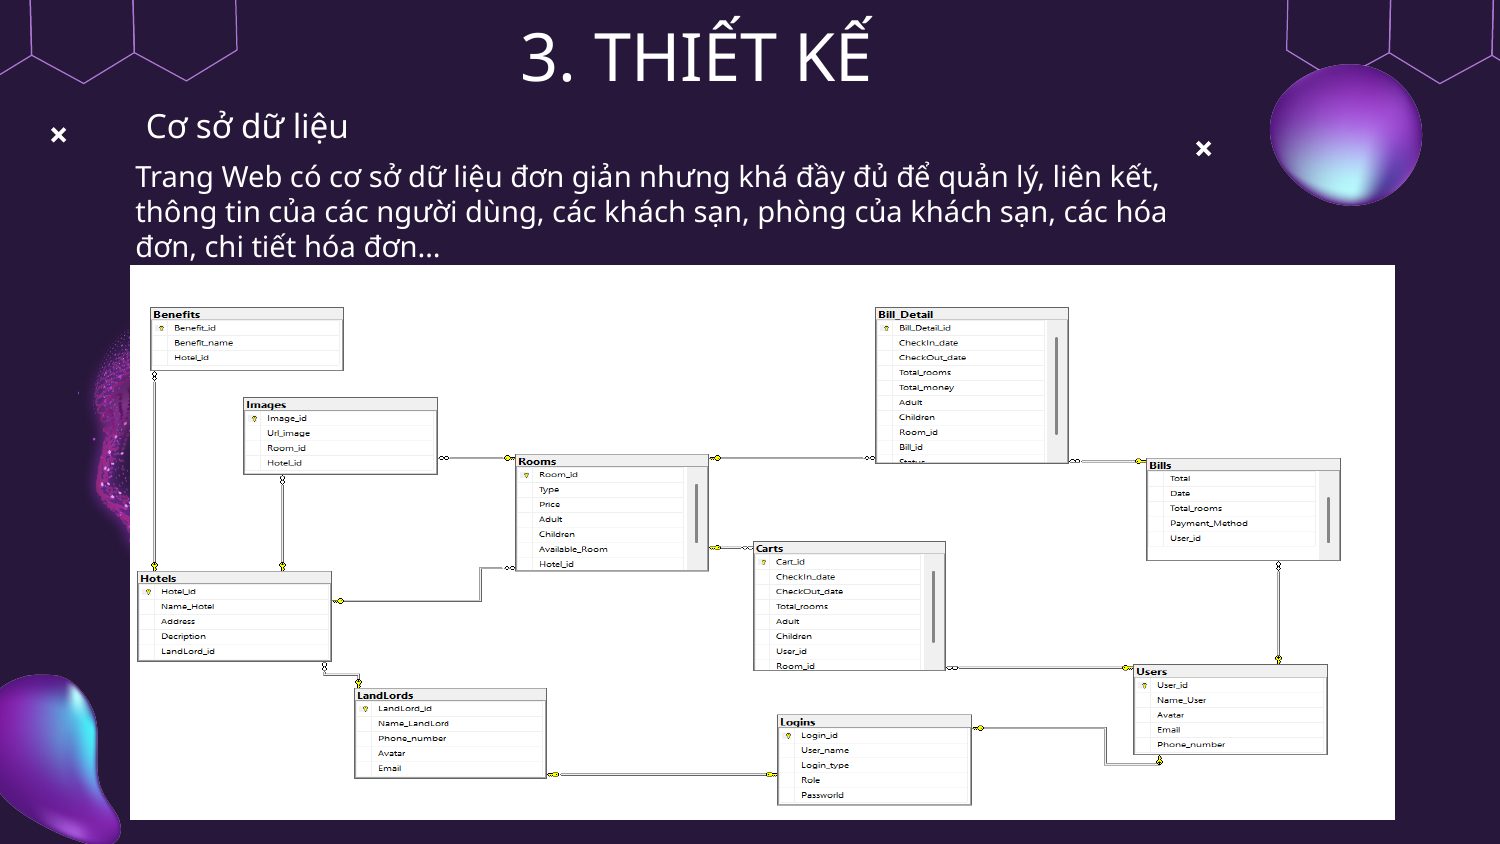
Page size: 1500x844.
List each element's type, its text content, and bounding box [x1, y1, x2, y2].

title 3. THIẾT KẾ [64, 0, 1329, 94]
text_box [1197, 141, 1211, 156]
picture [1244, 43, 1448, 232]
text_box Cơ sở dữ liệu [130, 97, 1158, 150]
picture [0, 265, 1395, 844]
text_box Trang Web có cơ sở dữ liệu đơn giản nhưng khá đầy đủ để quản lý, liên kết, thông tin của các người dùng, các khách sạn, phòng của khách sạn, các hóa đơn, chi tiết hóa đơn… [120, 150, 1228, 270]
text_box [52, 128, 66, 142]
